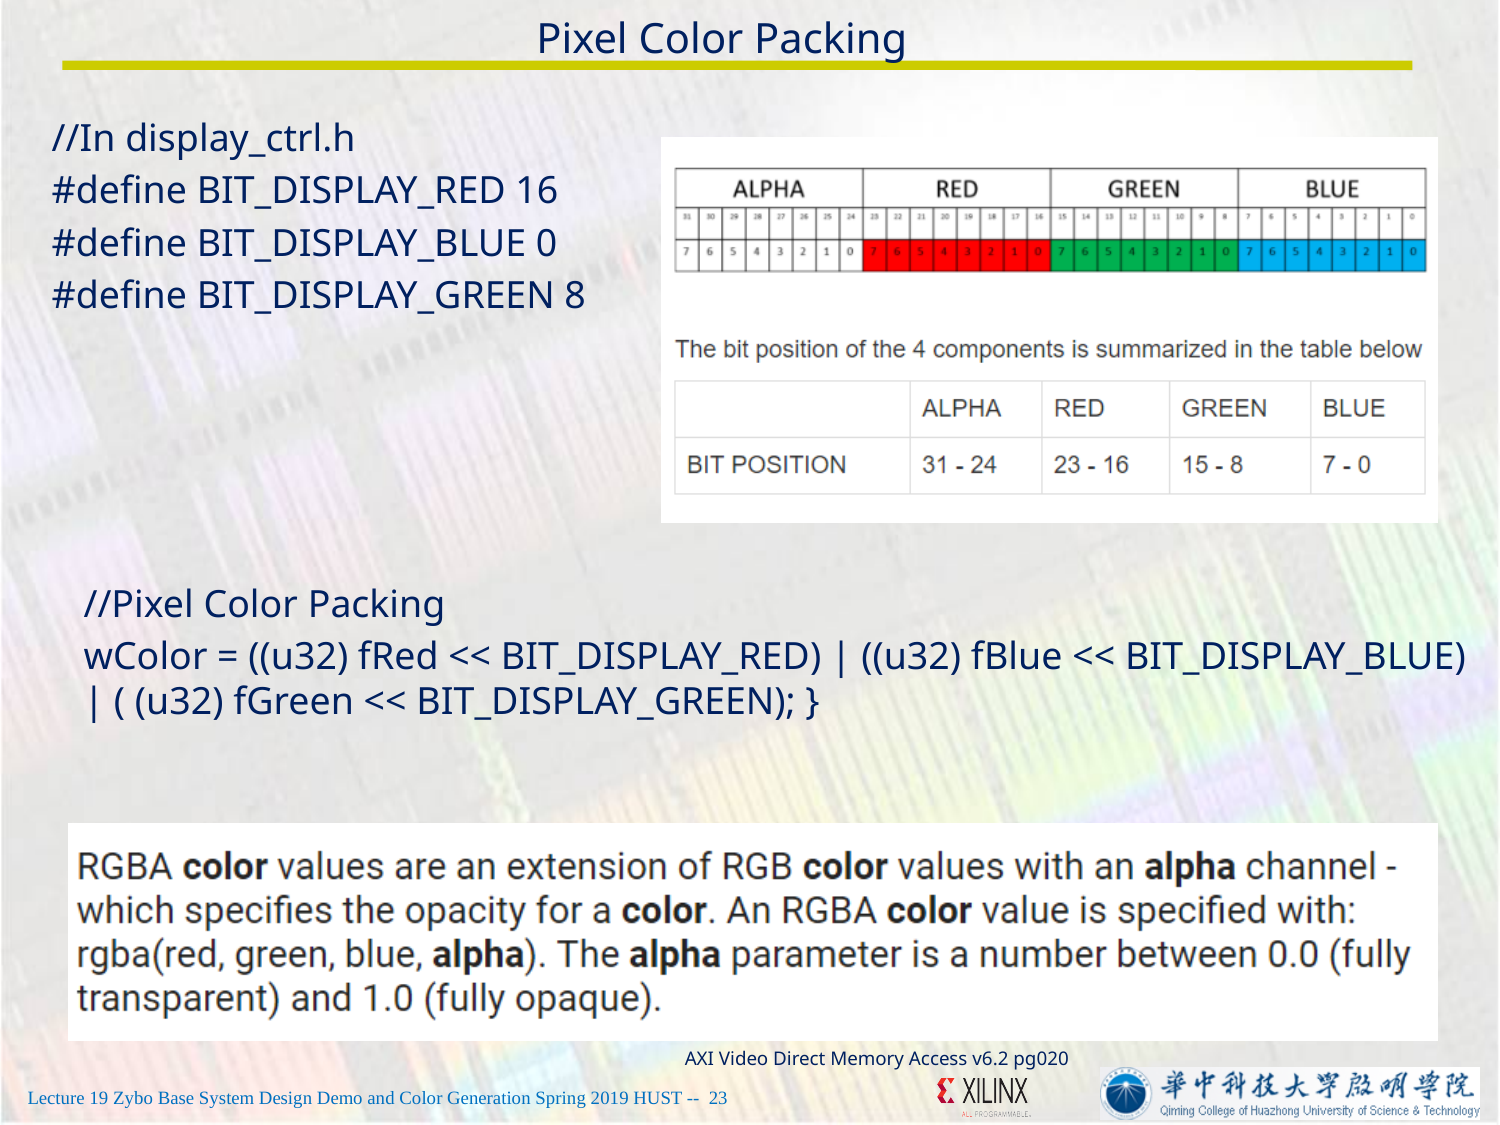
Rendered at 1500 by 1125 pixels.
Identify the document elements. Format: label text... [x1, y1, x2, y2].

picture [0, 0, 1500, 1125]
text_box AXI Video Direct Memory Access v6.2 pg020 [669, 1050, 1084, 1076]
text_box //In display_ctrl.h #define BIT_DISPLAY_RED 16 #define BIT_DISPLAY_BLUE 0 #define BIT_DISPLAY_GREEN 8 [36, 106, 662, 324]
title Pixel Color Packing [3, 12, 1441, 66]
text_box //Pixel Color Packing wColor = ((u32) fRed << BIT_DISPLAY_RED) | ((u32) fBlue << BIT_DISPLAY_BLUE) | ( (u32) fGreen << BIT_DISPLAY_GREEN); } [68, 572, 1488, 730]
